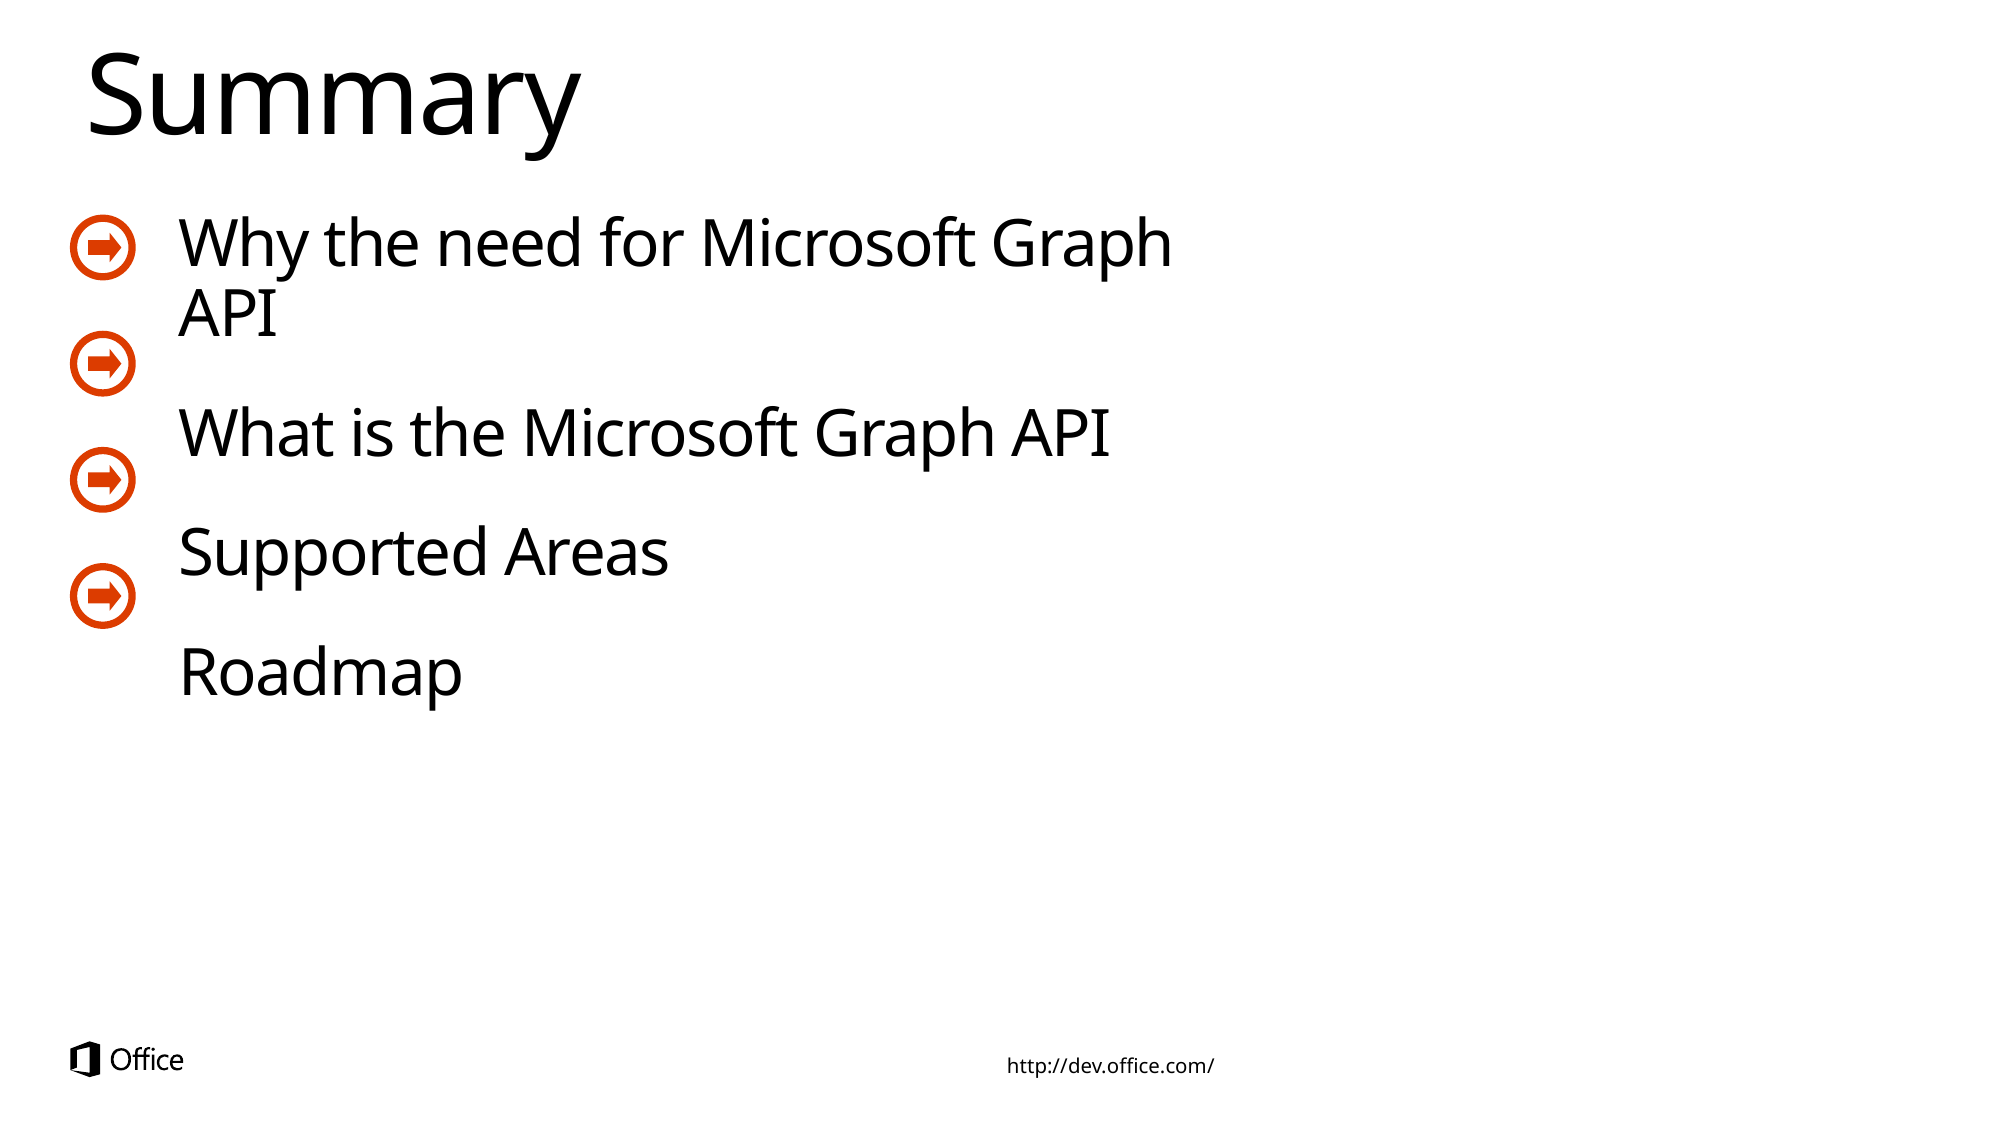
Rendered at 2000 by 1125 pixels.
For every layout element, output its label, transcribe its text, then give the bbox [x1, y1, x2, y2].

list Why the need for Microsoft Graph API What is the Microsoft Graph API Supported Areas Roadmap [44, 195, 1243, 863]
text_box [73, 566, 133, 626]
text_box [73, 450, 133, 510]
title Summary [85, 37, 1914, 161]
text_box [73, 334, 133, 394]
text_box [73, 217, 133, 277]
